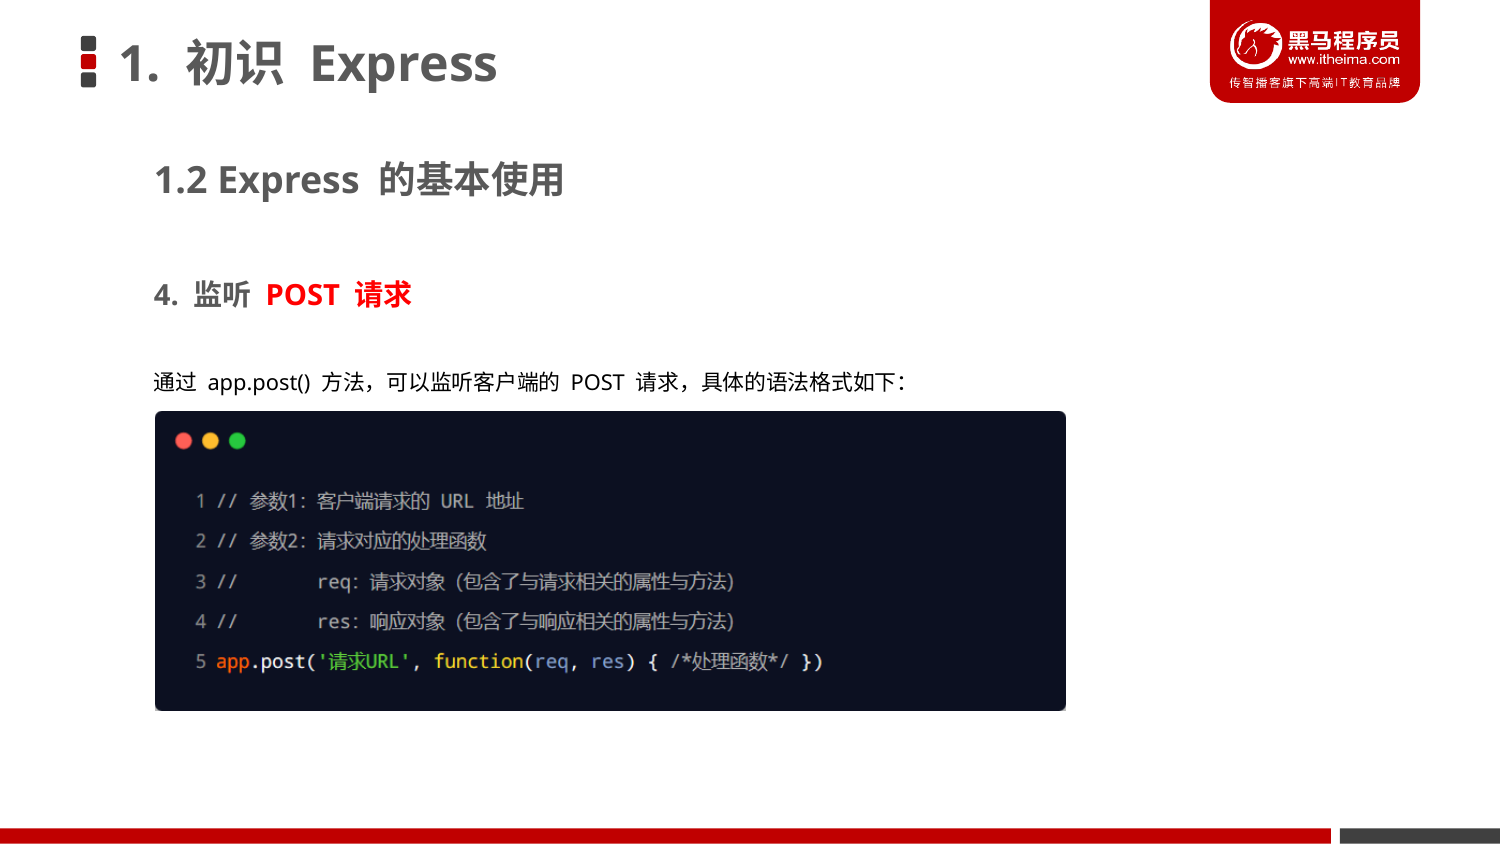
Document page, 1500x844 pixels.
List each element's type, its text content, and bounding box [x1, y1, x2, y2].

text_box 4. 监听 POST 请求 [139, 273, 1204, 320]
picture [155, 411, 1066, 711]
list 1.2 Express 的基本使用 [139, 153, 1209, 243]
title 1. 初识 Express [103, 0, 1209, 130]
picture [1211, 11, 1419, 97]
list 通过 app.post() 方法，可以监听客户端的 POST 请求，具体的语法格式如下： [139, 348, 1397, 413]
